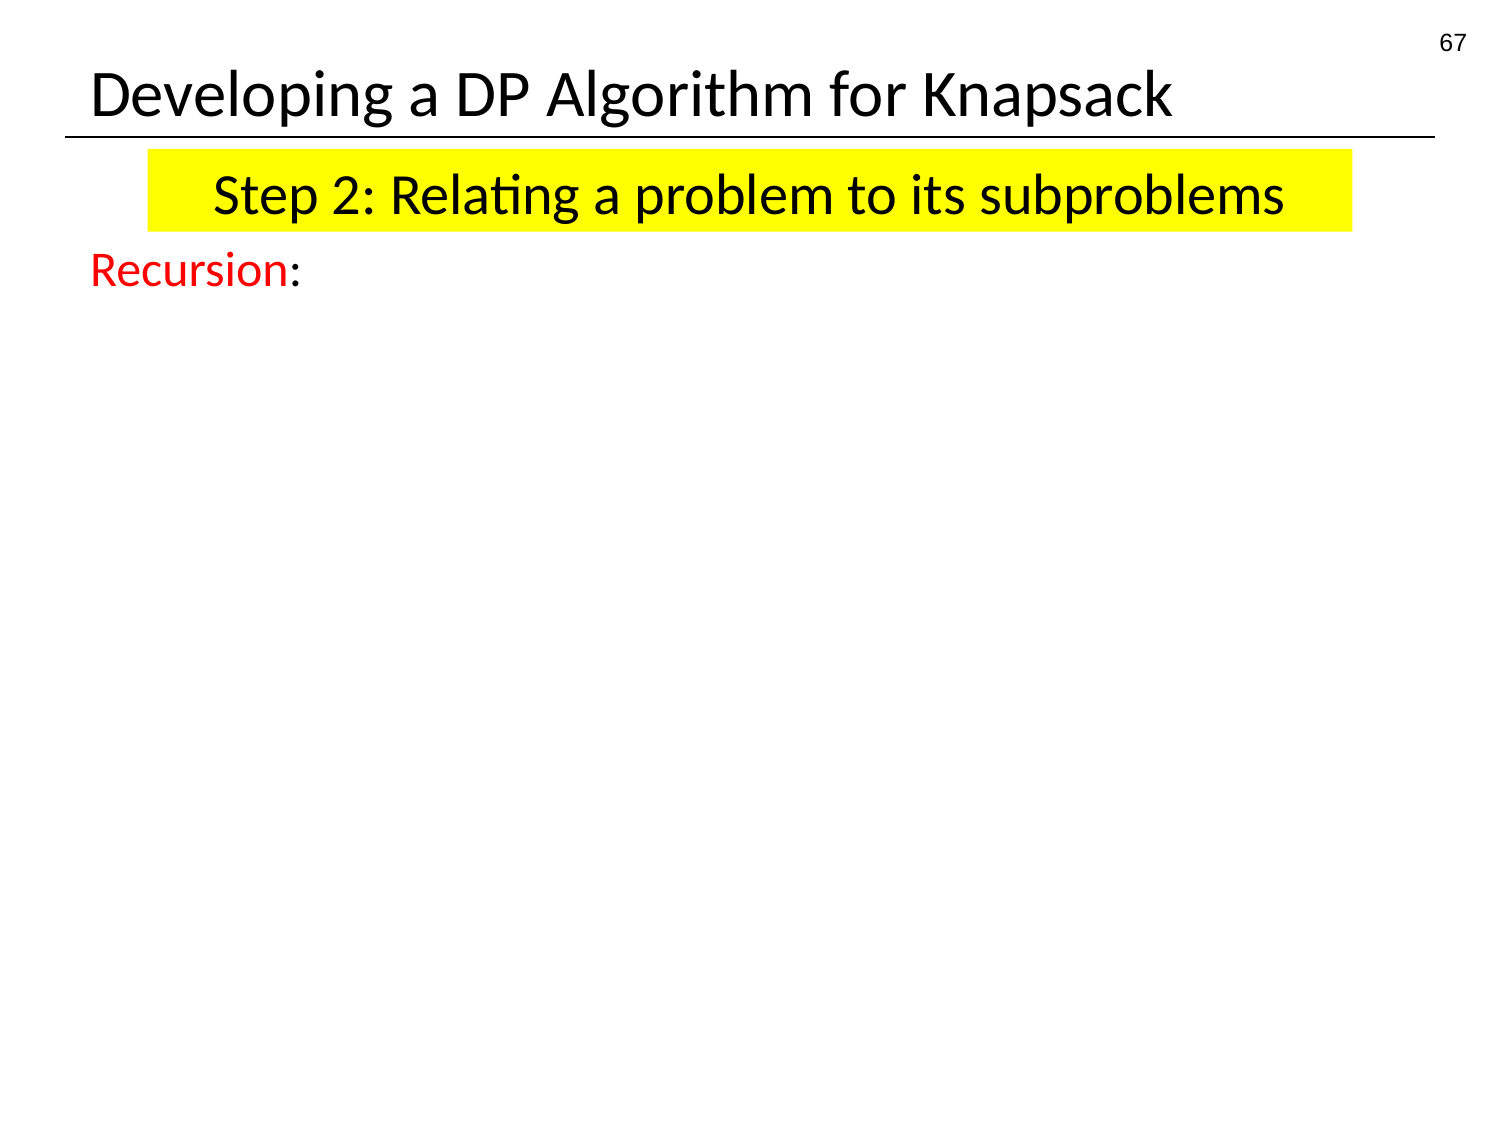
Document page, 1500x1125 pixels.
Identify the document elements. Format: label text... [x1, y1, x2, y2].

text_box [147, 148, 1353, 232]
slide_number 67 [1131, 18, 1483, 62]
title Developing a DP Algorithm for Knapsack [75, 20, 1425, 138]
